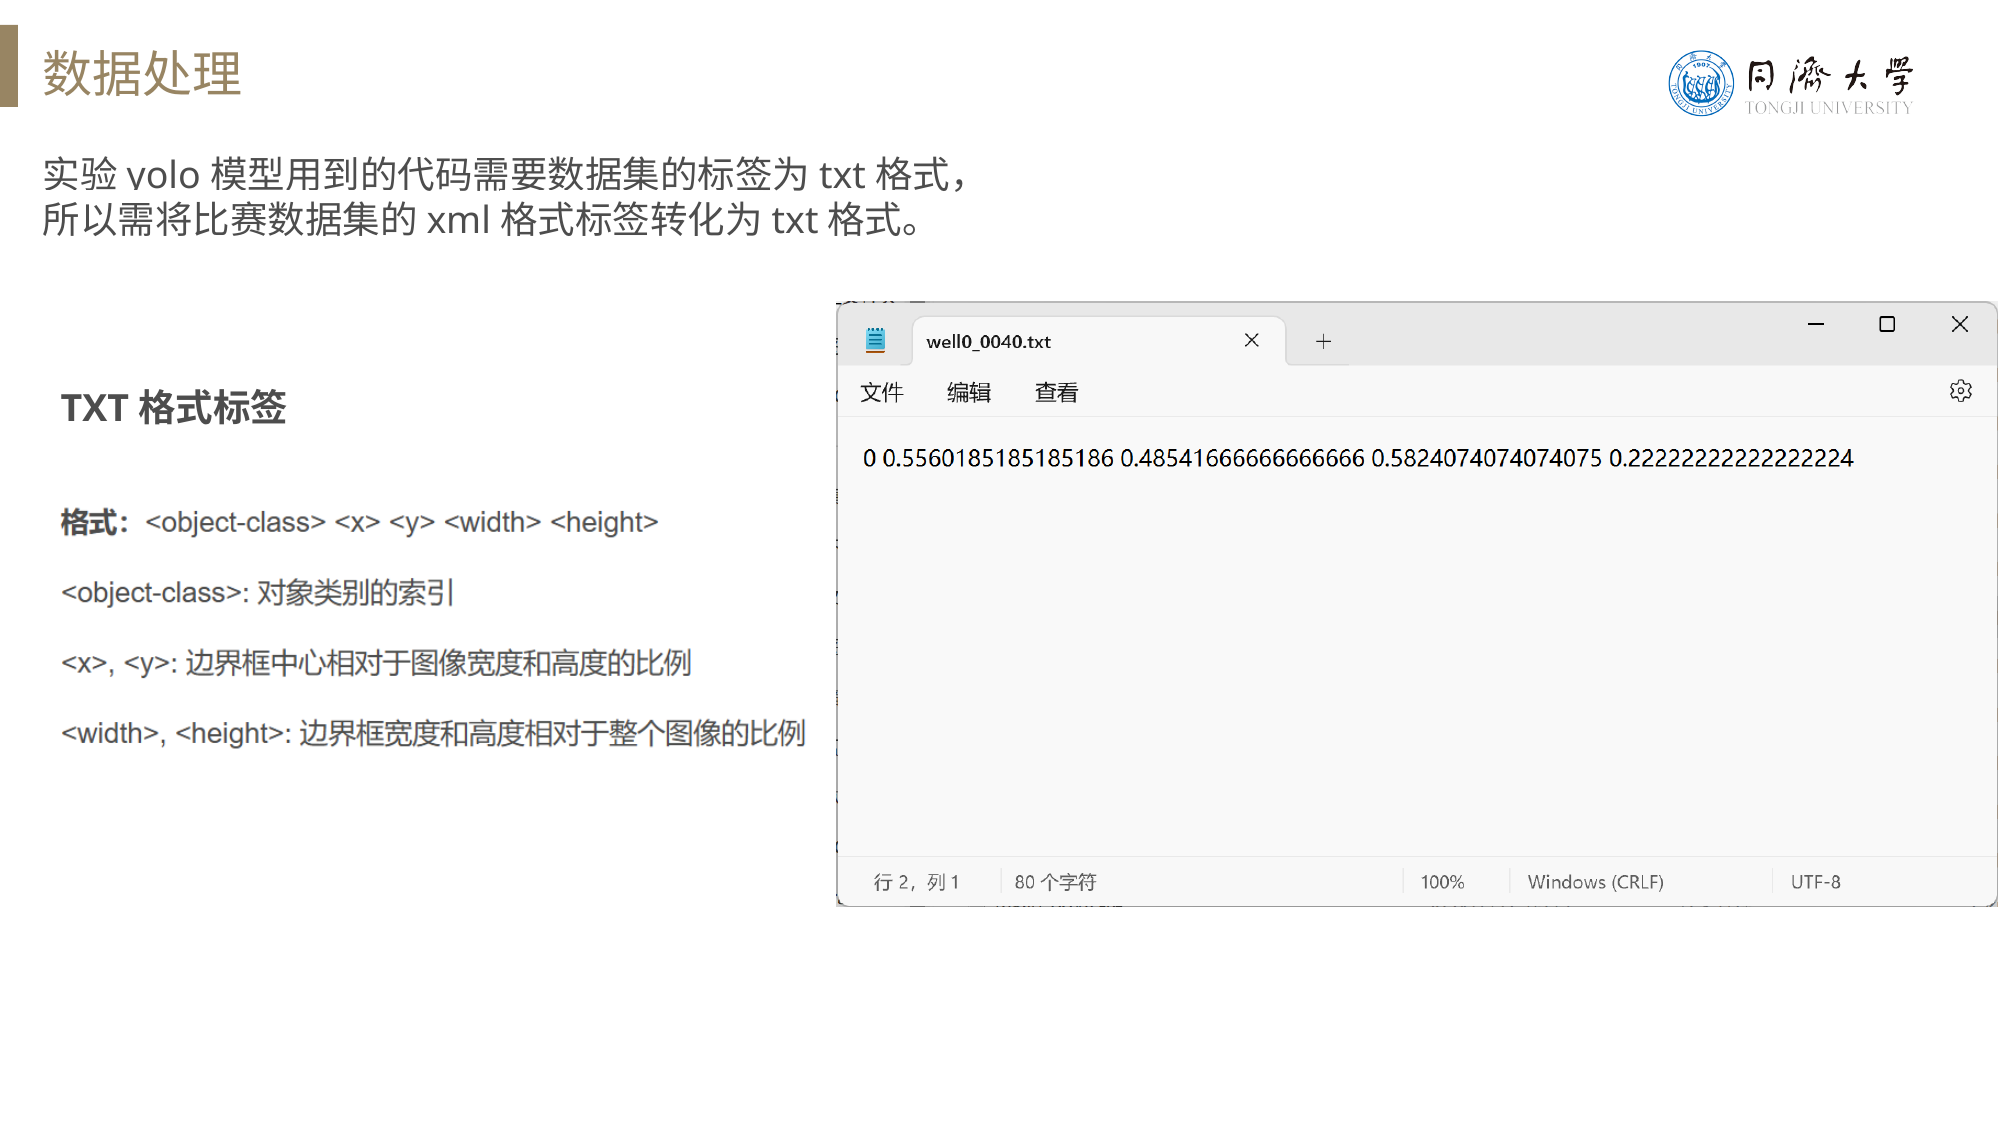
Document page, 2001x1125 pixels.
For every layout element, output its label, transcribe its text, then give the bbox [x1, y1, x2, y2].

picture [50, 489, 826, 765]
text_box 实验yolo模型用到的代码需要数据集的标签为txt格式，所以需将比赛数据集的xml格式标签转化为txt格式。 [27, 143, 1028, 249]
picture [1652, 12, 1930, 154]
text_box [0, 24, 19, 108]
text_box 数据处理 [27, 23, 1229, 111]
text_box TXT格式标签 [45, 377, 836, 437]
picture [836, 301, 1998, 907]
